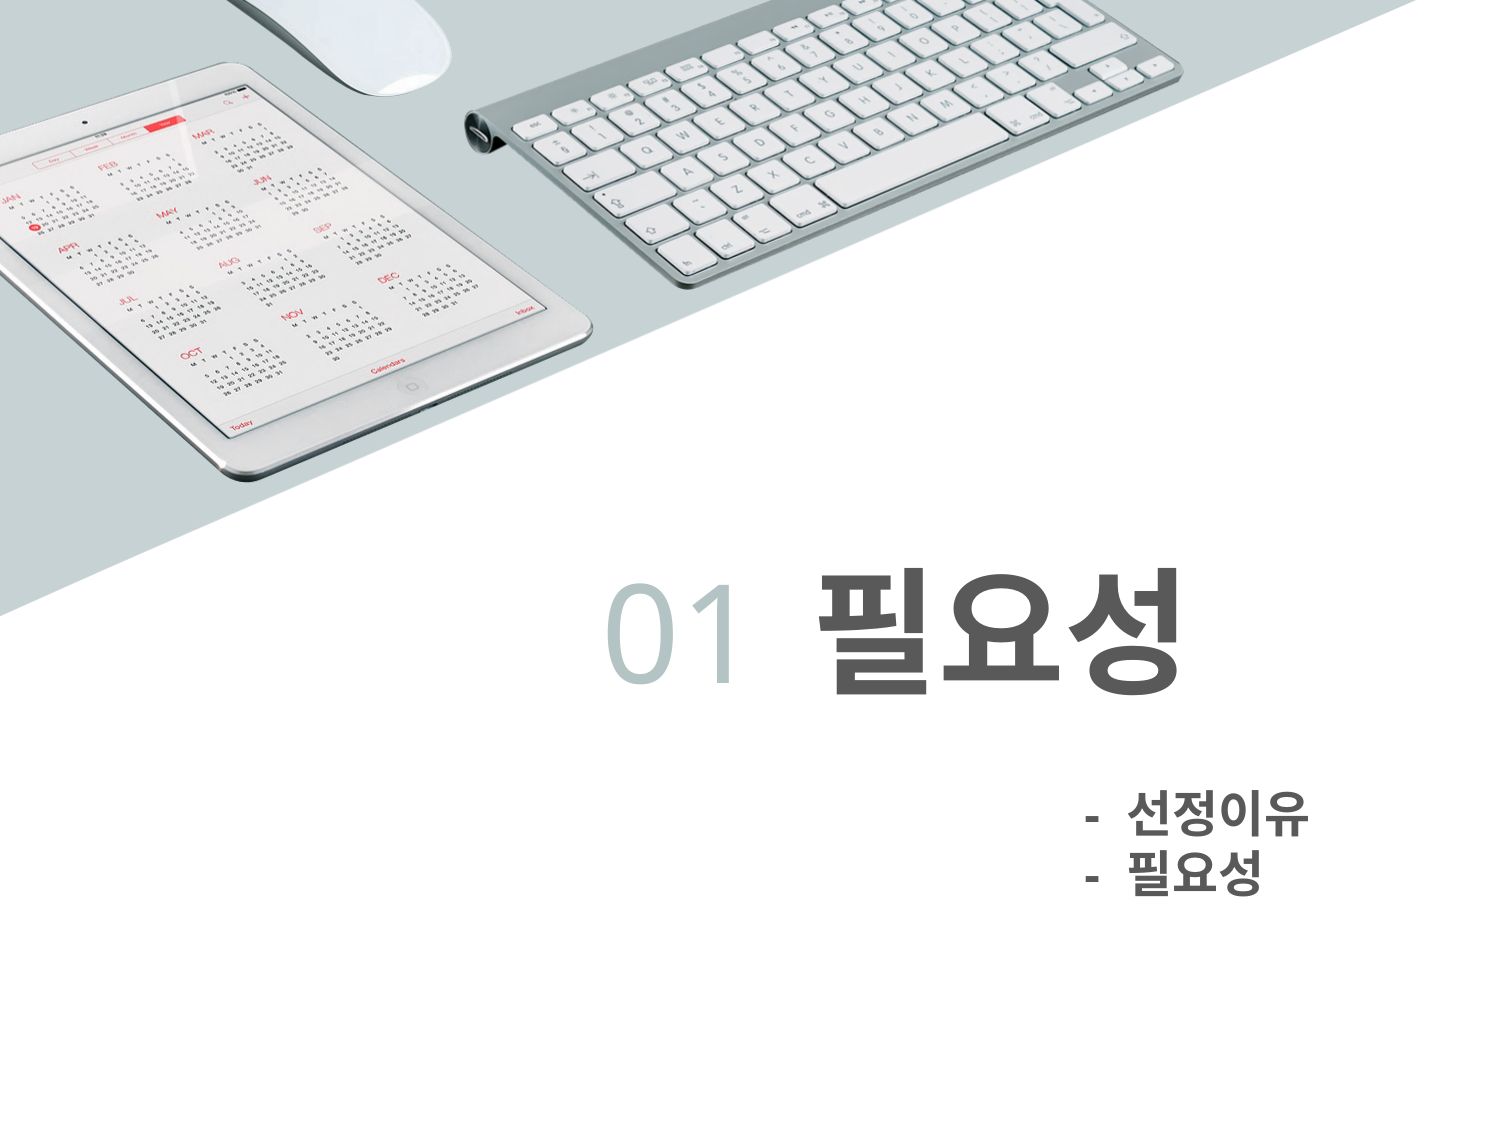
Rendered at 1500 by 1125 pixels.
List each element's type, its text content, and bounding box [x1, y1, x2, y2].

text_box - 선정이유 - 필요성 [1068, 775, 1377, 910]
text_box 01 [587, 650, 775, 719]
picture [0, 0, 1431, 642]
text_box 필요성 [797, 650, 1282, 719]
